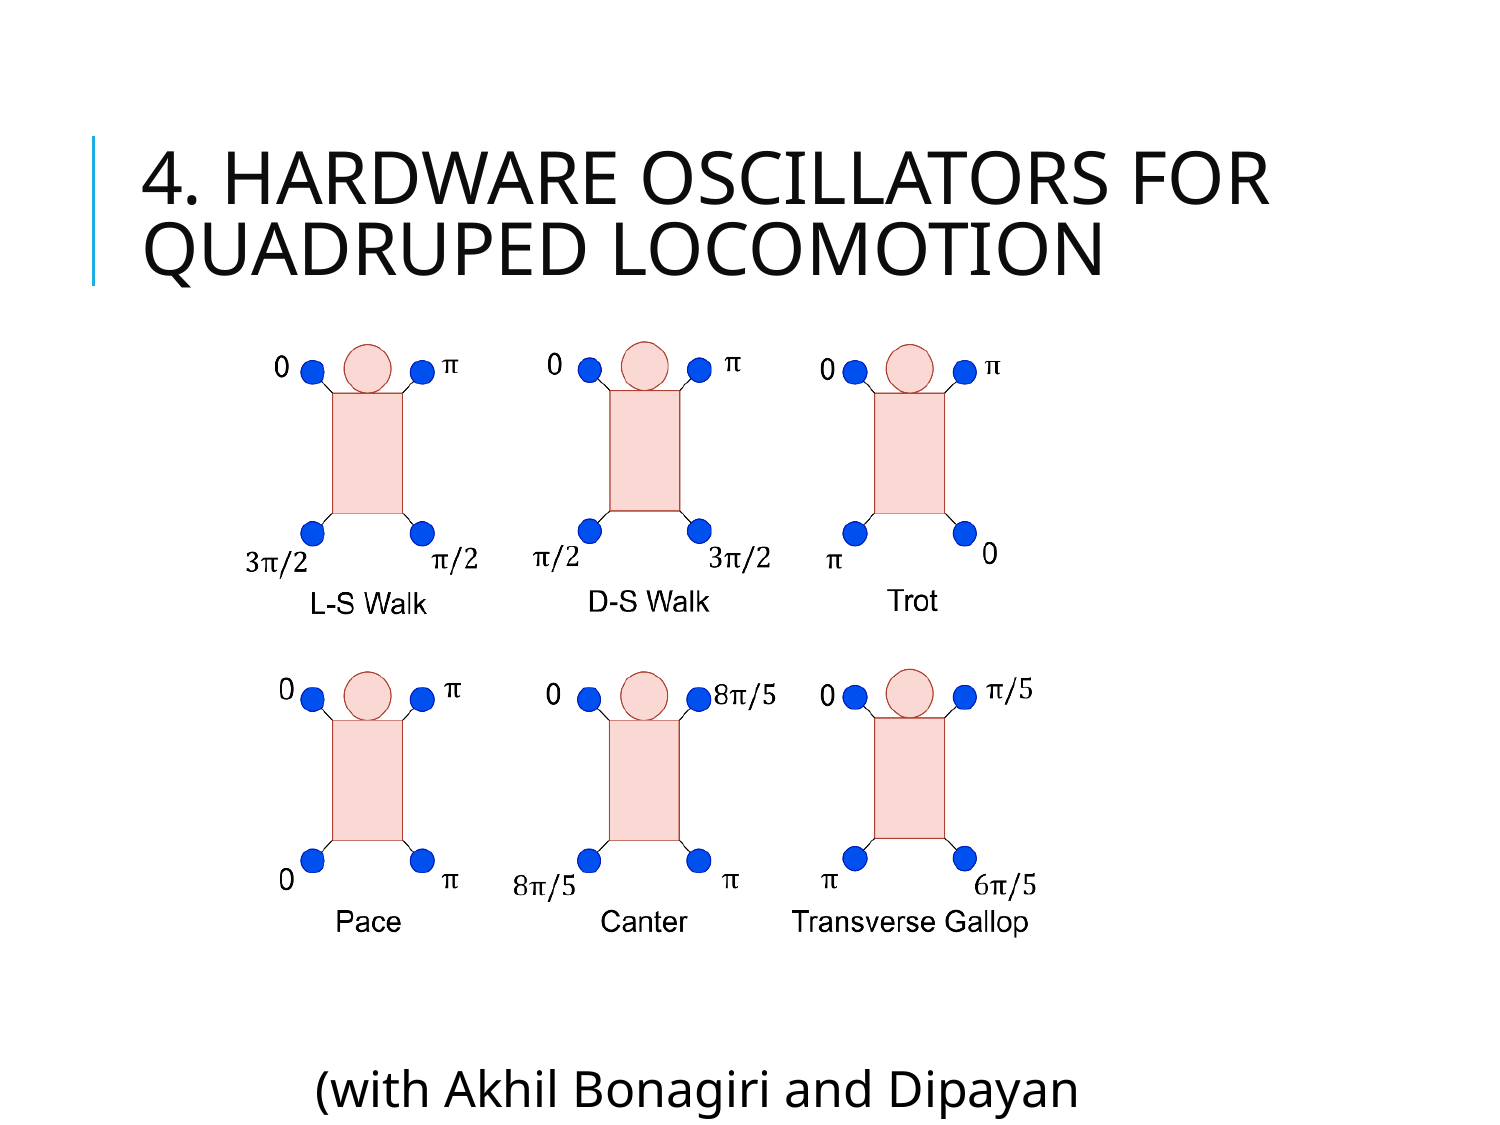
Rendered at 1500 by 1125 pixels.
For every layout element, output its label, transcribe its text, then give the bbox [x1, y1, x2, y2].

text_box (with Akhil Bonagiri and Dipayan Biswas) [300, 1049, 1149, 1125]
title 4. HARDWARE OSCILLATORS FOR QUADRUPED LOCOMOTION [126, 96, 1322, 342]
picture [237, 340, 1044, 938]
